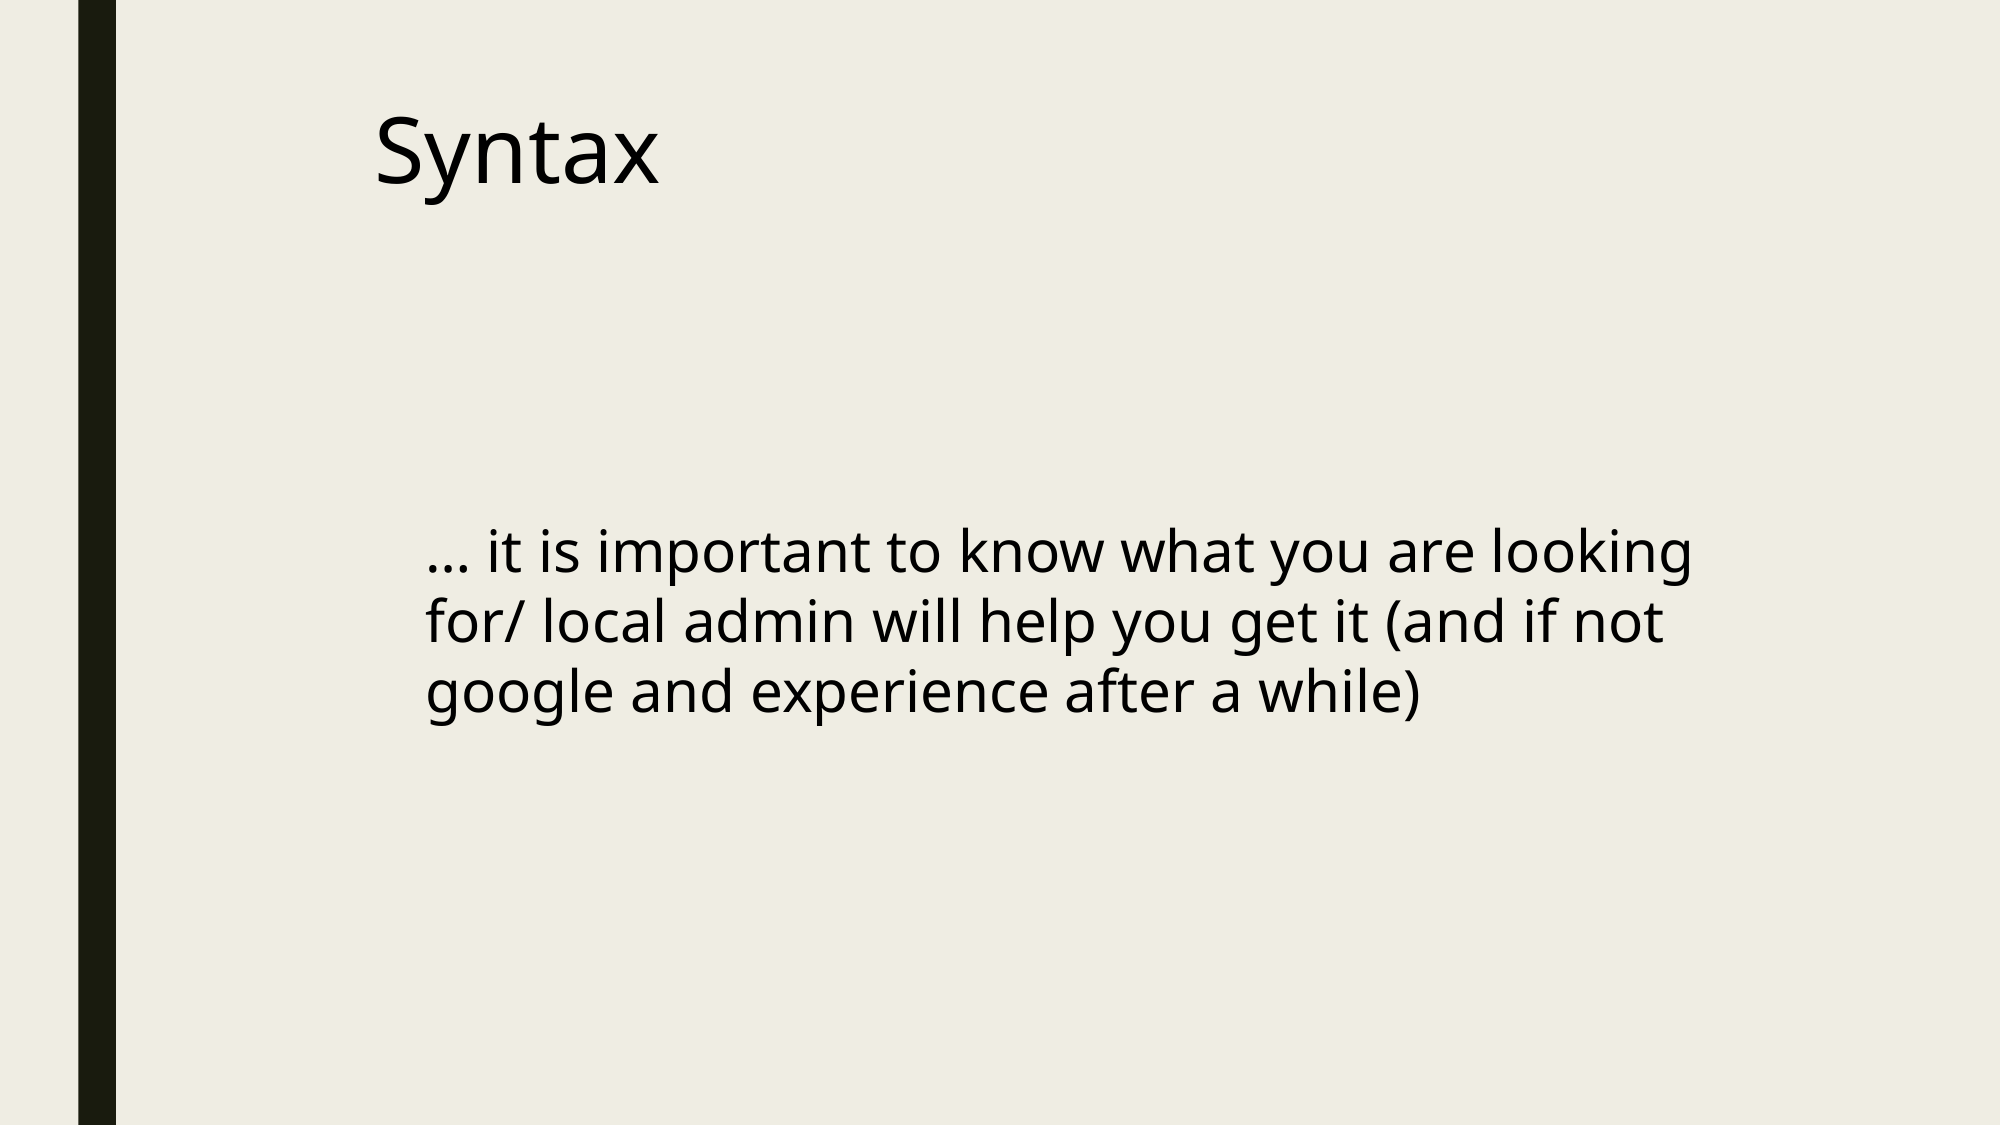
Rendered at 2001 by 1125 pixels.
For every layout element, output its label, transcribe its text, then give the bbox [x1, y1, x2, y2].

title Syntax [359, 97, 1435, 342]
text_box … it is important to know what you are looking for/ local admin will help you get it (and if not google and experience after a while) [410, 506, 1803, 732]
